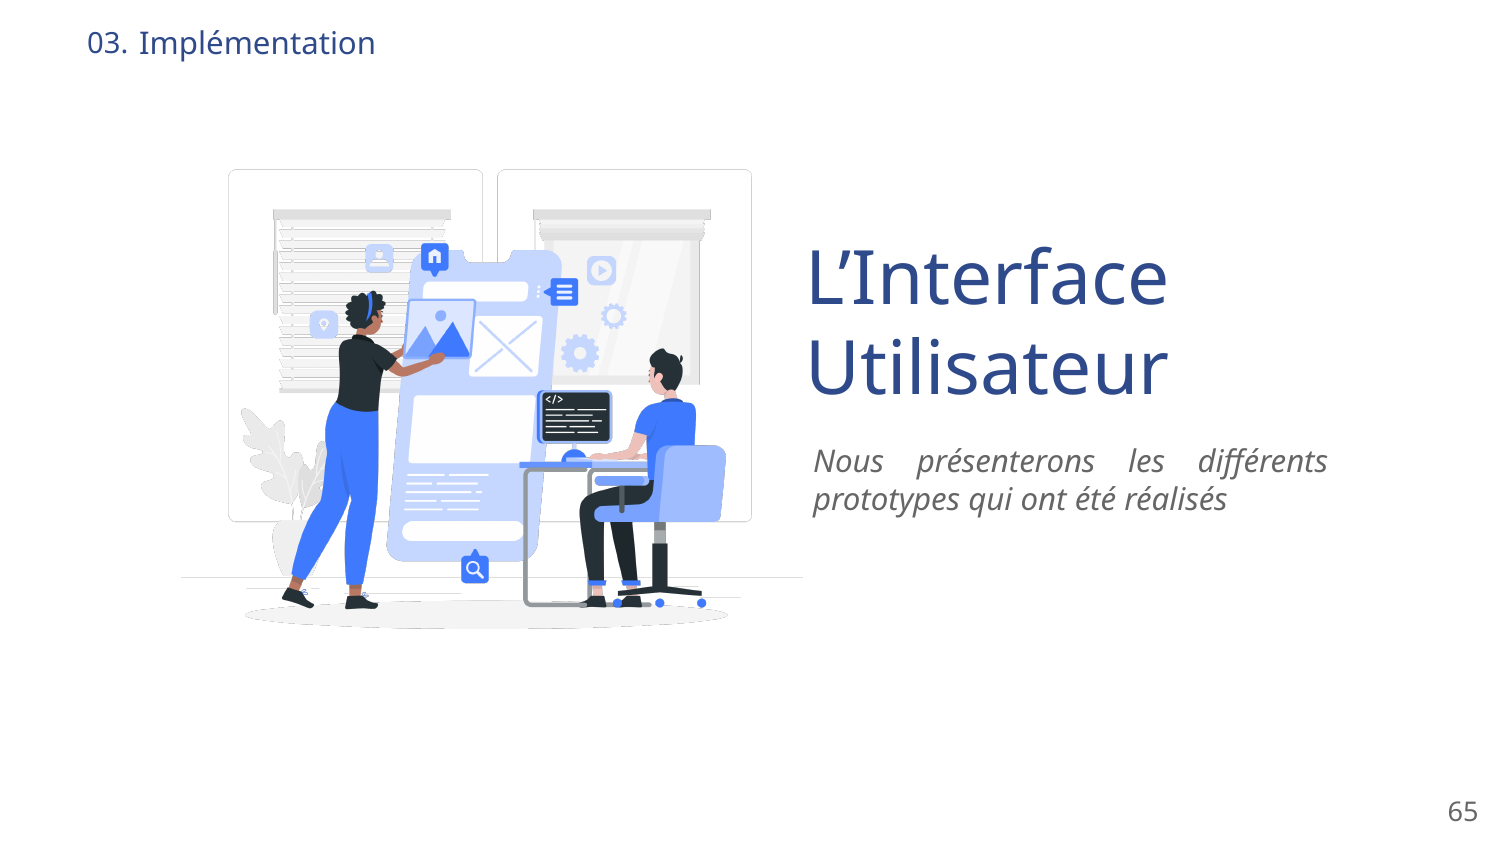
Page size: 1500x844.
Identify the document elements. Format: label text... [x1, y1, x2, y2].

title 03. [72, 24, 173, 75]
subtitle Nous présenterons les différents prototypes qui ont été réalisés [808, 426, 1344, 596]
slide_number ‹#› [1403, 779, 1494, 844]
title Implémentation [124, 5, 683, 79]
title L’Interface Utilisateur [808, 250, 1378, 389]
picture [180, 101, 804, 724]
